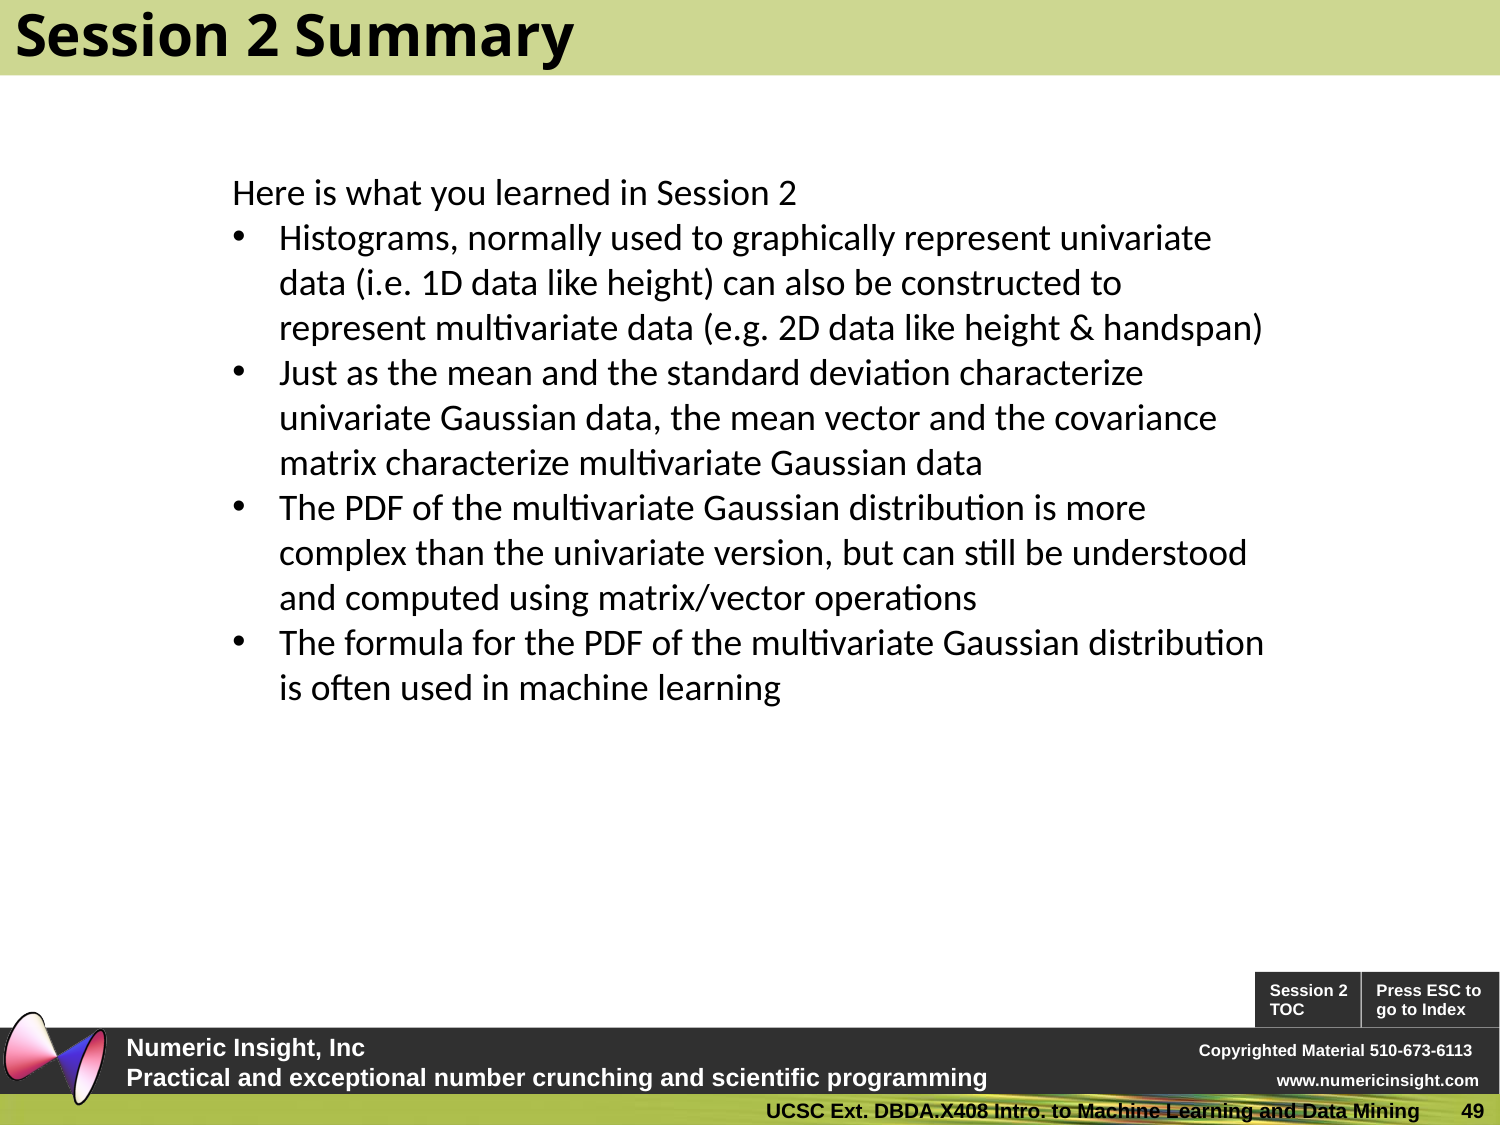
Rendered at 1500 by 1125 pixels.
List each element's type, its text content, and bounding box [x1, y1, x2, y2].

text_box Here is what you learned in Session 2 Histograms, normally used to graphically represent univariate data (i.e. 1D data like height) can also be constructed to represent multivariate data (e.g. 2D data like height & handspan) Just as the mean and the standard deviation characterize univariate Gaussian data, the mean vector and the covariance matrix characterize multivariate Gaussian data The PDF of the multivariate Gaussian distribution is more complex than the univariate version, but can still be understood and computed using matrix/vector operations The formula for the PDF of the multivariate Gaussian distribution is often used in machine learning [217, 160, 1283, 716]
title Session 2 Summary [0, 0, 1500, 76]
picture [0, 1007, 1500, 1125]
